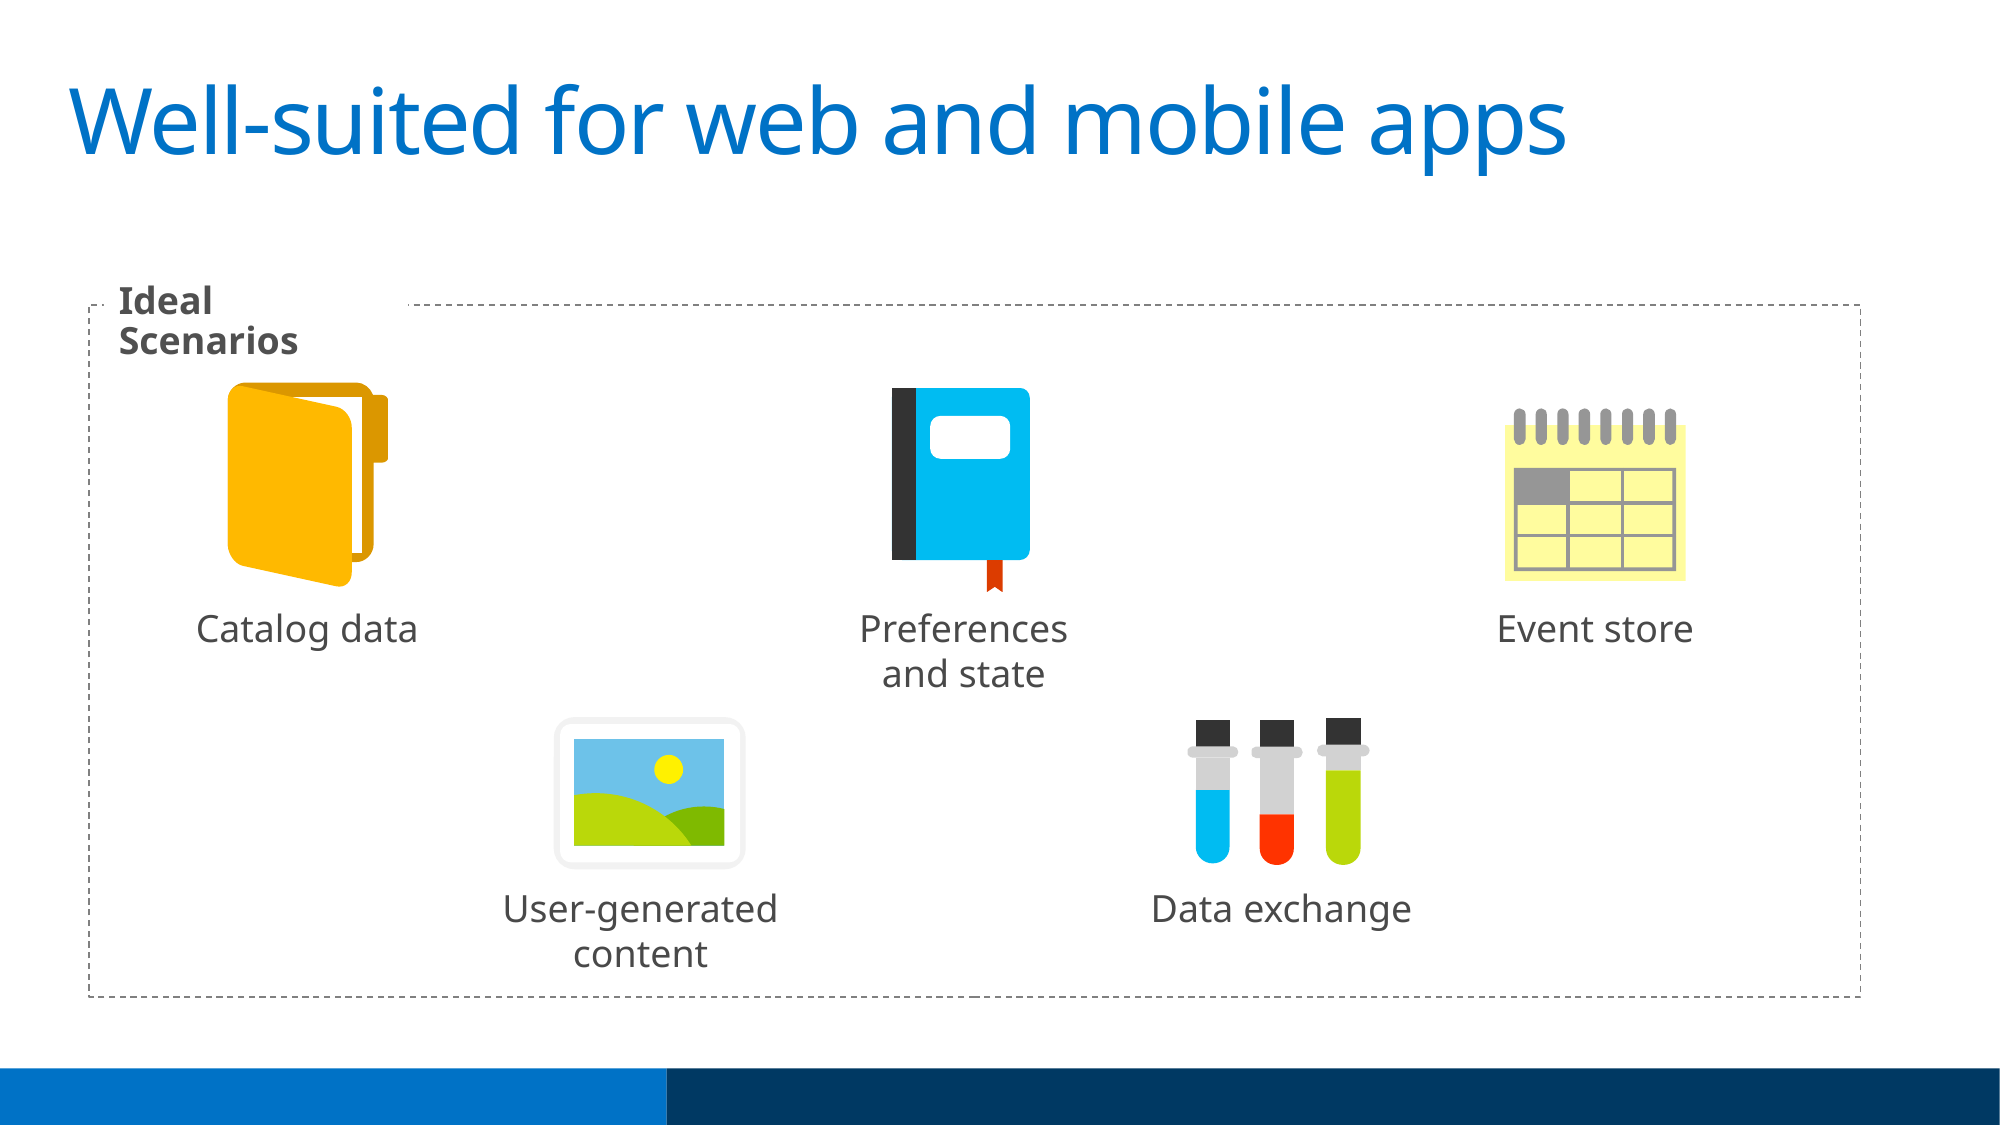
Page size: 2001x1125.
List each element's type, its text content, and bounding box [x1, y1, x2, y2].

title Well-suited for web and mobile apps [44, 60, 1957, 209]
text_box Ideal Scenarios [103, 267, 409, 378]
text_box [88, 304, 1861, 998]
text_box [185, 381, 1704, 984]
